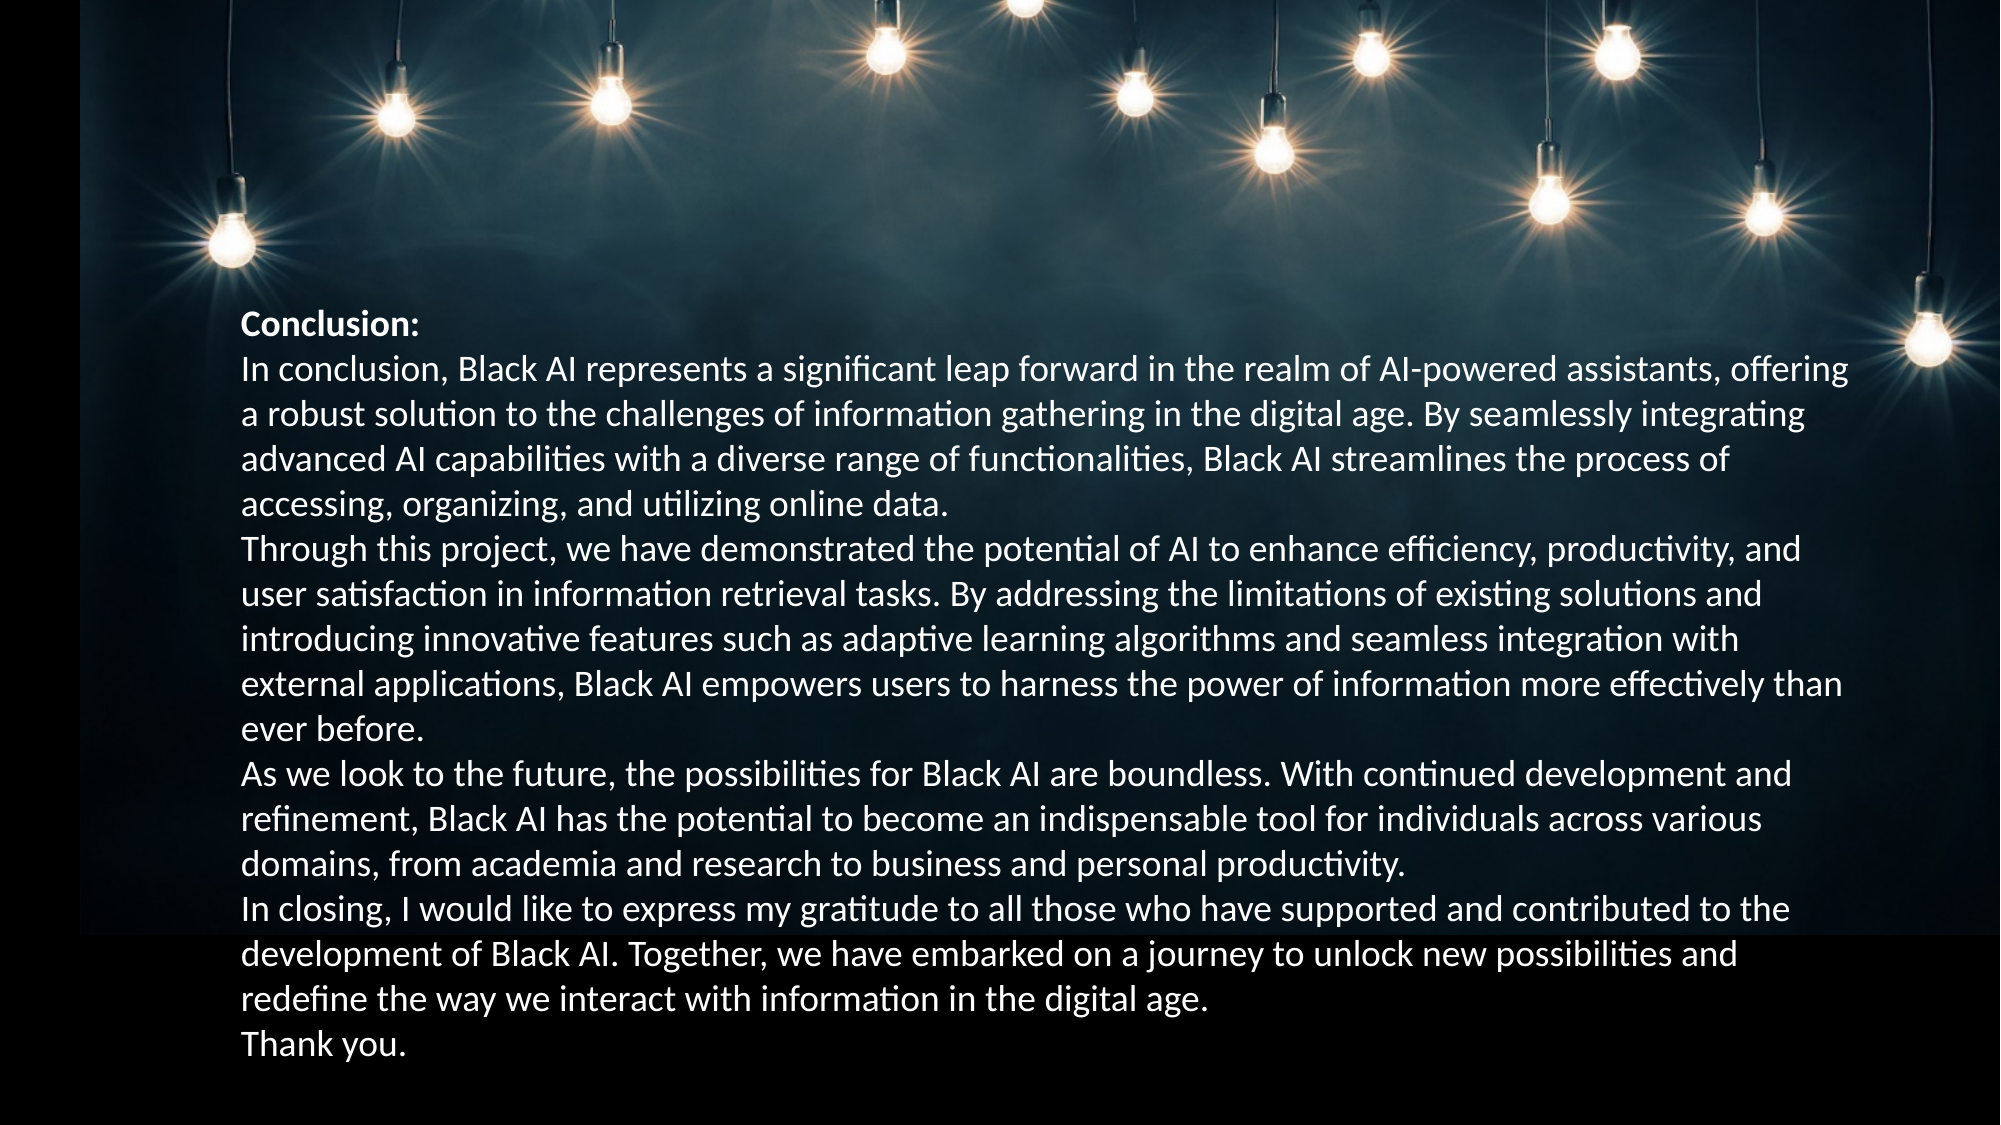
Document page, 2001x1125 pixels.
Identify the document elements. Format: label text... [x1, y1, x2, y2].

picture [80, 0, 2000, 935]
text_box Conclusion: In conclusion, Black AI represents a significant leap forward in the realm of AI-powered assistants, offering a robust solution to the challenges of information gathering in the digital age. By seamlessly integrating advanced AI capabilities with a diverse range of functionalities, Black AI streamlines the process of accessing, organizing, and utilizing online data. Through this project, we have demonstrated the potential of AI to enhance efficiency, productivity, and user satisfaction in information retrieval tasks. By addressing the limitations of existing solutions and introducing innovative features such as adaptive learning algorithms and seamless integration with external applications, Black AI empowers users to harness the power of information more effectively than ever before. As we look to the future, the possibilities for Black AI are boundless. With continued development and refinement, Black AI has the potential to become an indispensable tool for individuals across various domains, from academia and research to business and personal productivity. In closing, I would like to express my gratitude to all those who have supported and contributed to the development of Black AI. Together, we have embarked on a journey to unlock new possibilities and redefine the way we interact with information in the digital age. Thank you. [226, 935, 1885, 1125]
